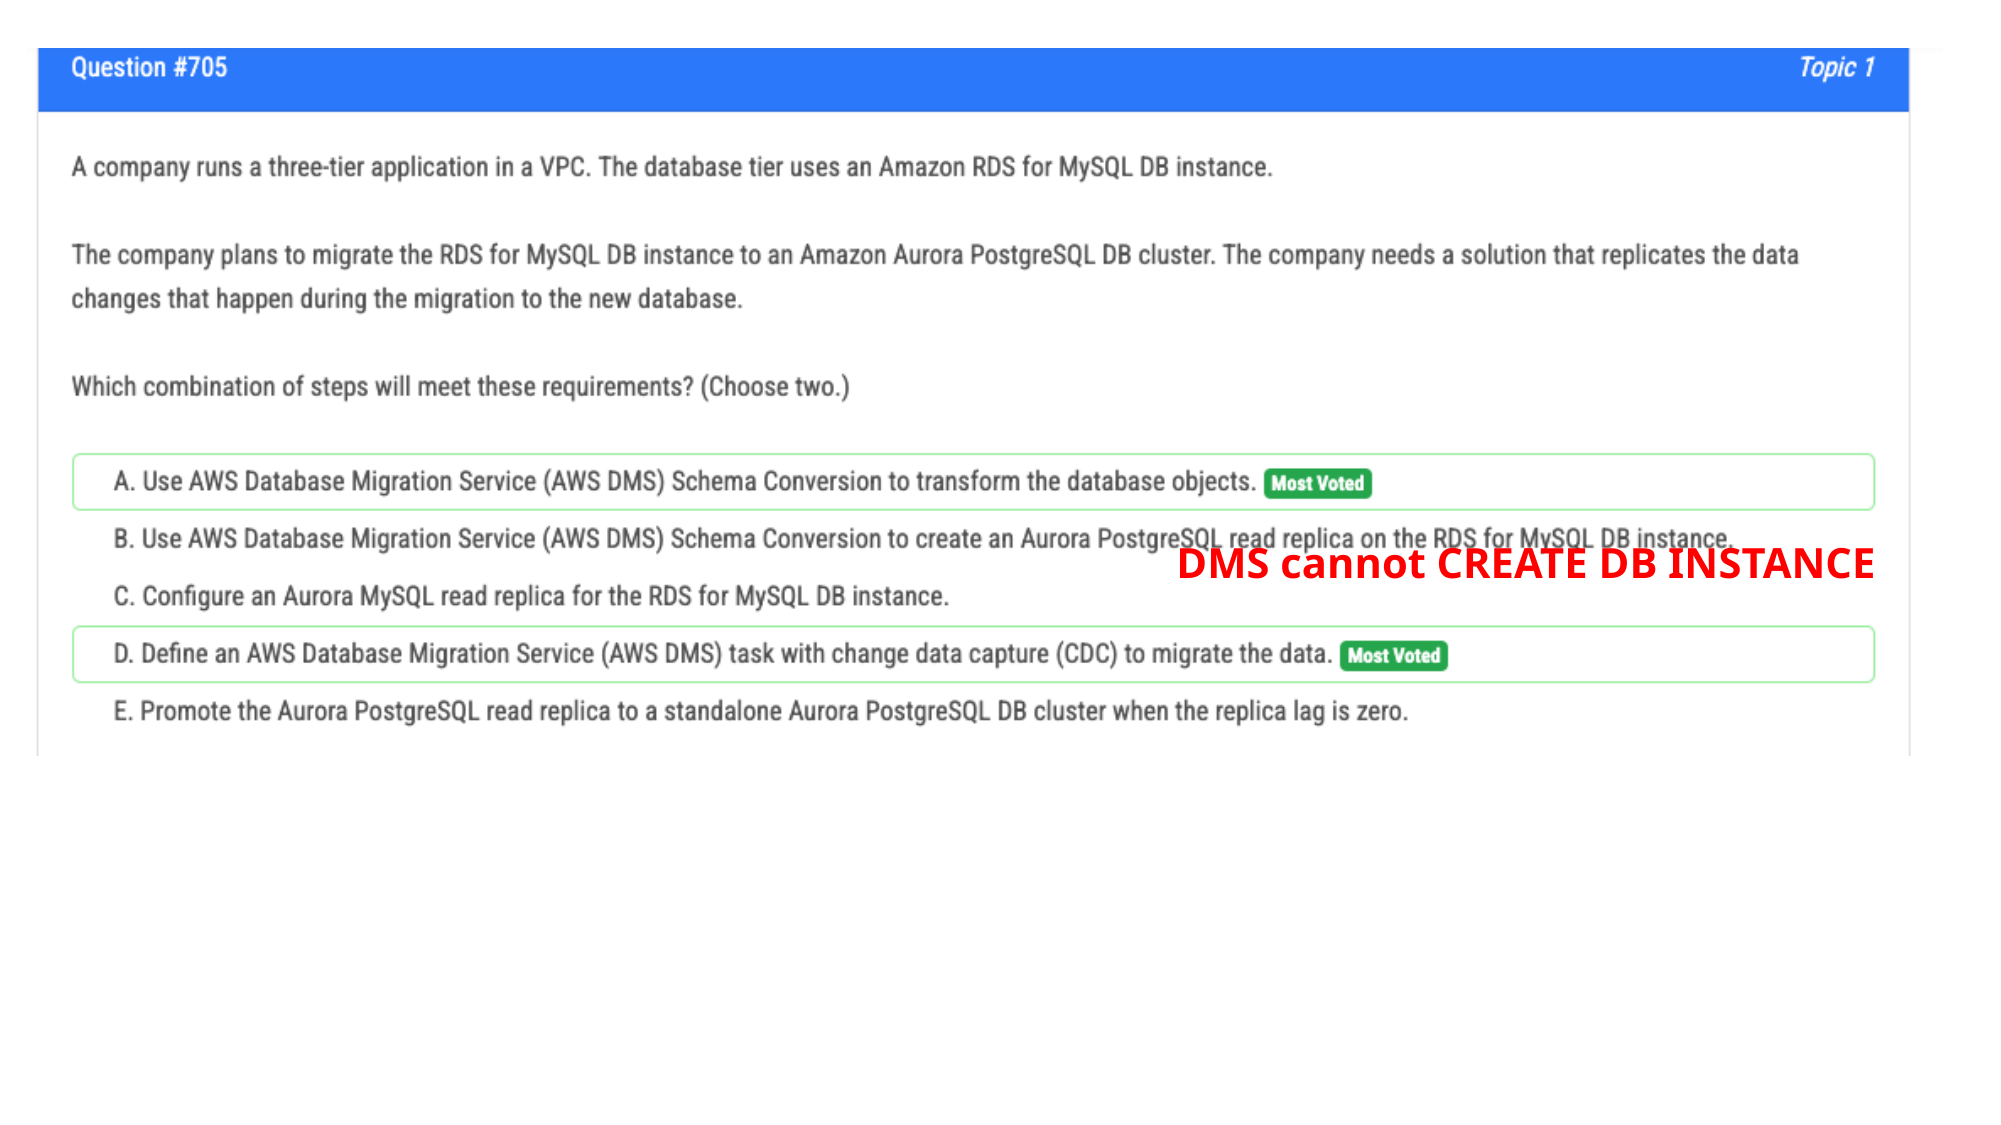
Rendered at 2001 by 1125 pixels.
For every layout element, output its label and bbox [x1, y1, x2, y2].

picture [27, 48, 1943, 756]
